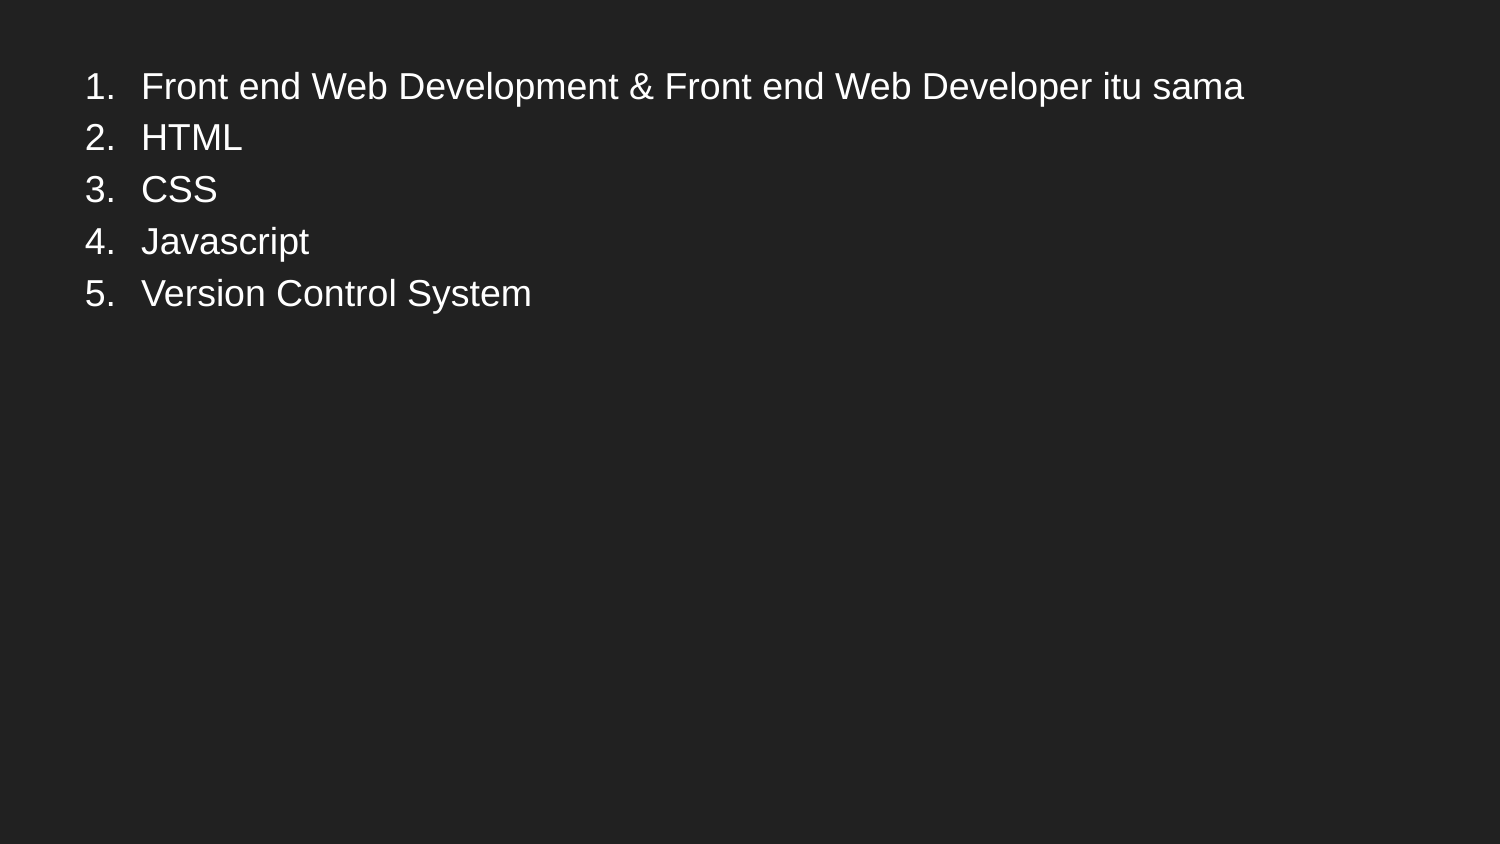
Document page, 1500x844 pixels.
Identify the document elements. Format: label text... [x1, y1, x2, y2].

list Front end Web Development & Front end Web Developer itu sama HTML CSS Javascript Version Control System [51, 39, 1449, 804]
